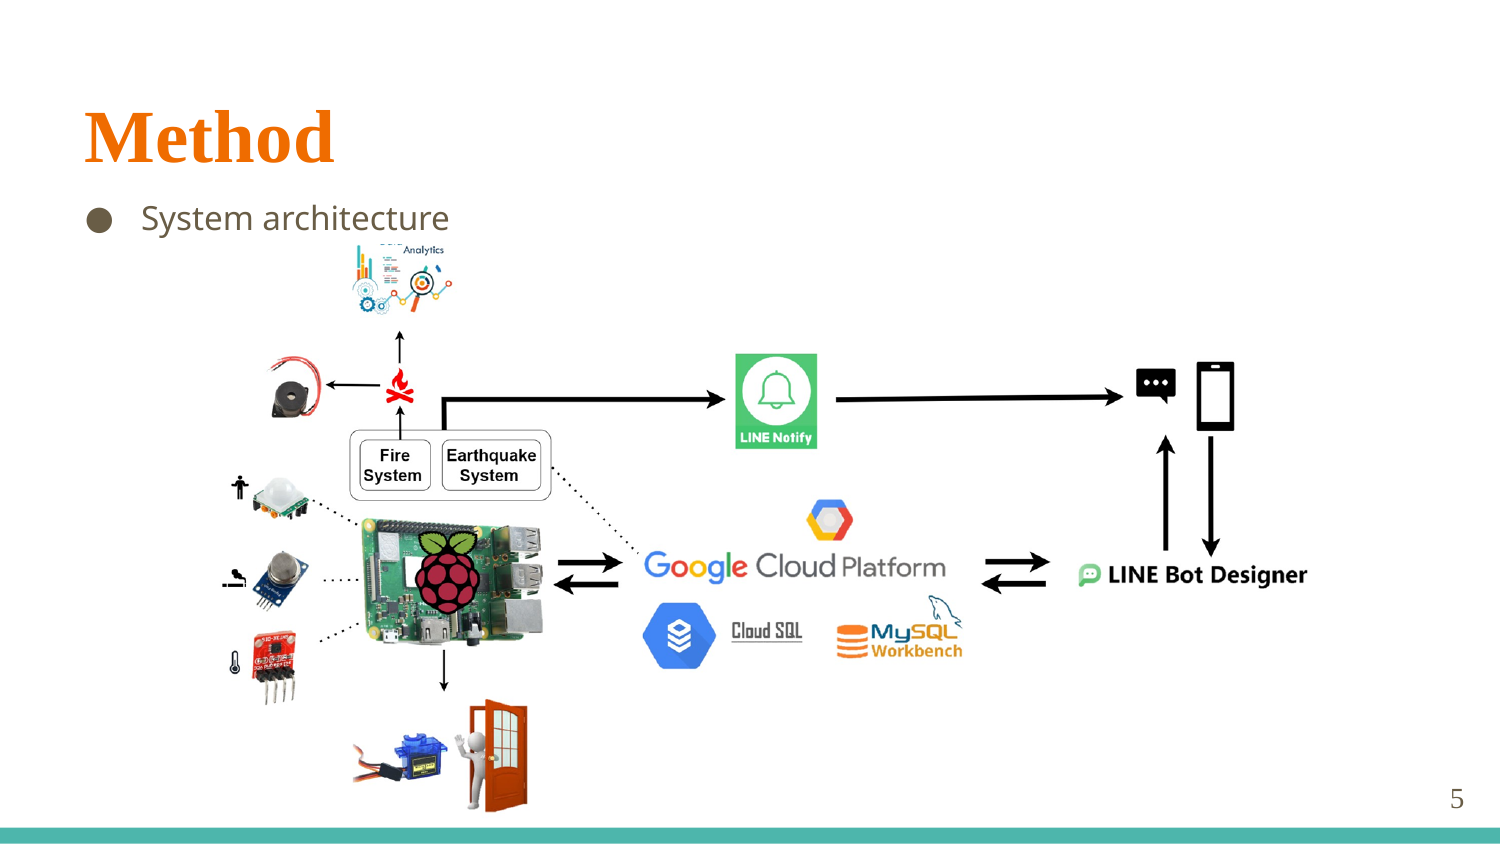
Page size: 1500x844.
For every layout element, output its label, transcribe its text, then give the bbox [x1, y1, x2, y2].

slide_number 4 [1389, 764, 1480, 830]
list System architecture [51, 176, 1077, 265]
title Method [51, 72, 1449, 189]
picture [214, 243, 1316, 821]
